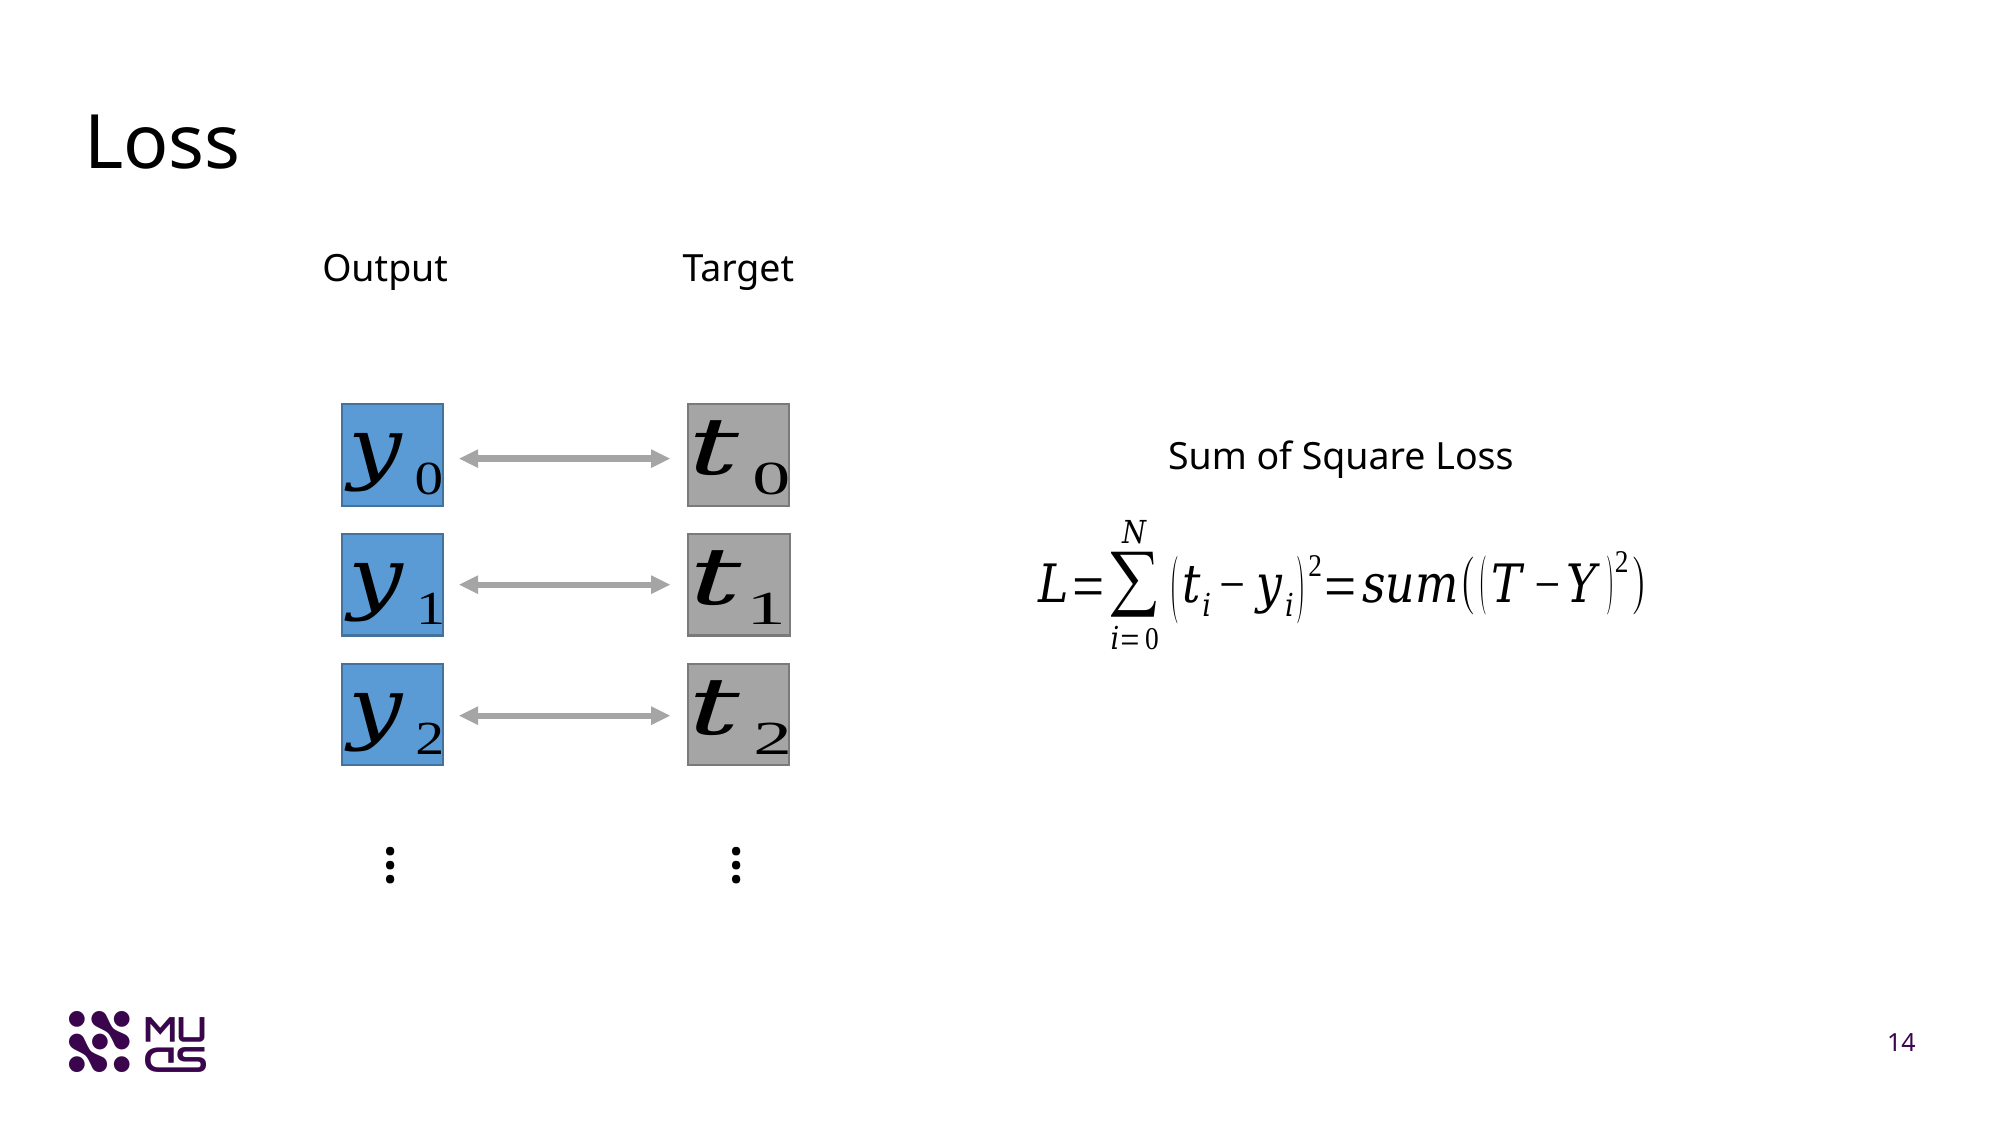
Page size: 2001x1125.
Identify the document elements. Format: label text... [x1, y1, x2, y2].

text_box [310, 236, 460, 937]
title Loss [69, 84, 1931, 204]
picture [69, 1011, 206, 1072]
text_box Target [667, 236, 809, 297]
slide_number 14 [1862, 1013, 1931, 1074]
text_box Sum of Square Loss [1153, 424, 1529, 485]
text_box ··· [701, 794, 776, 937]
